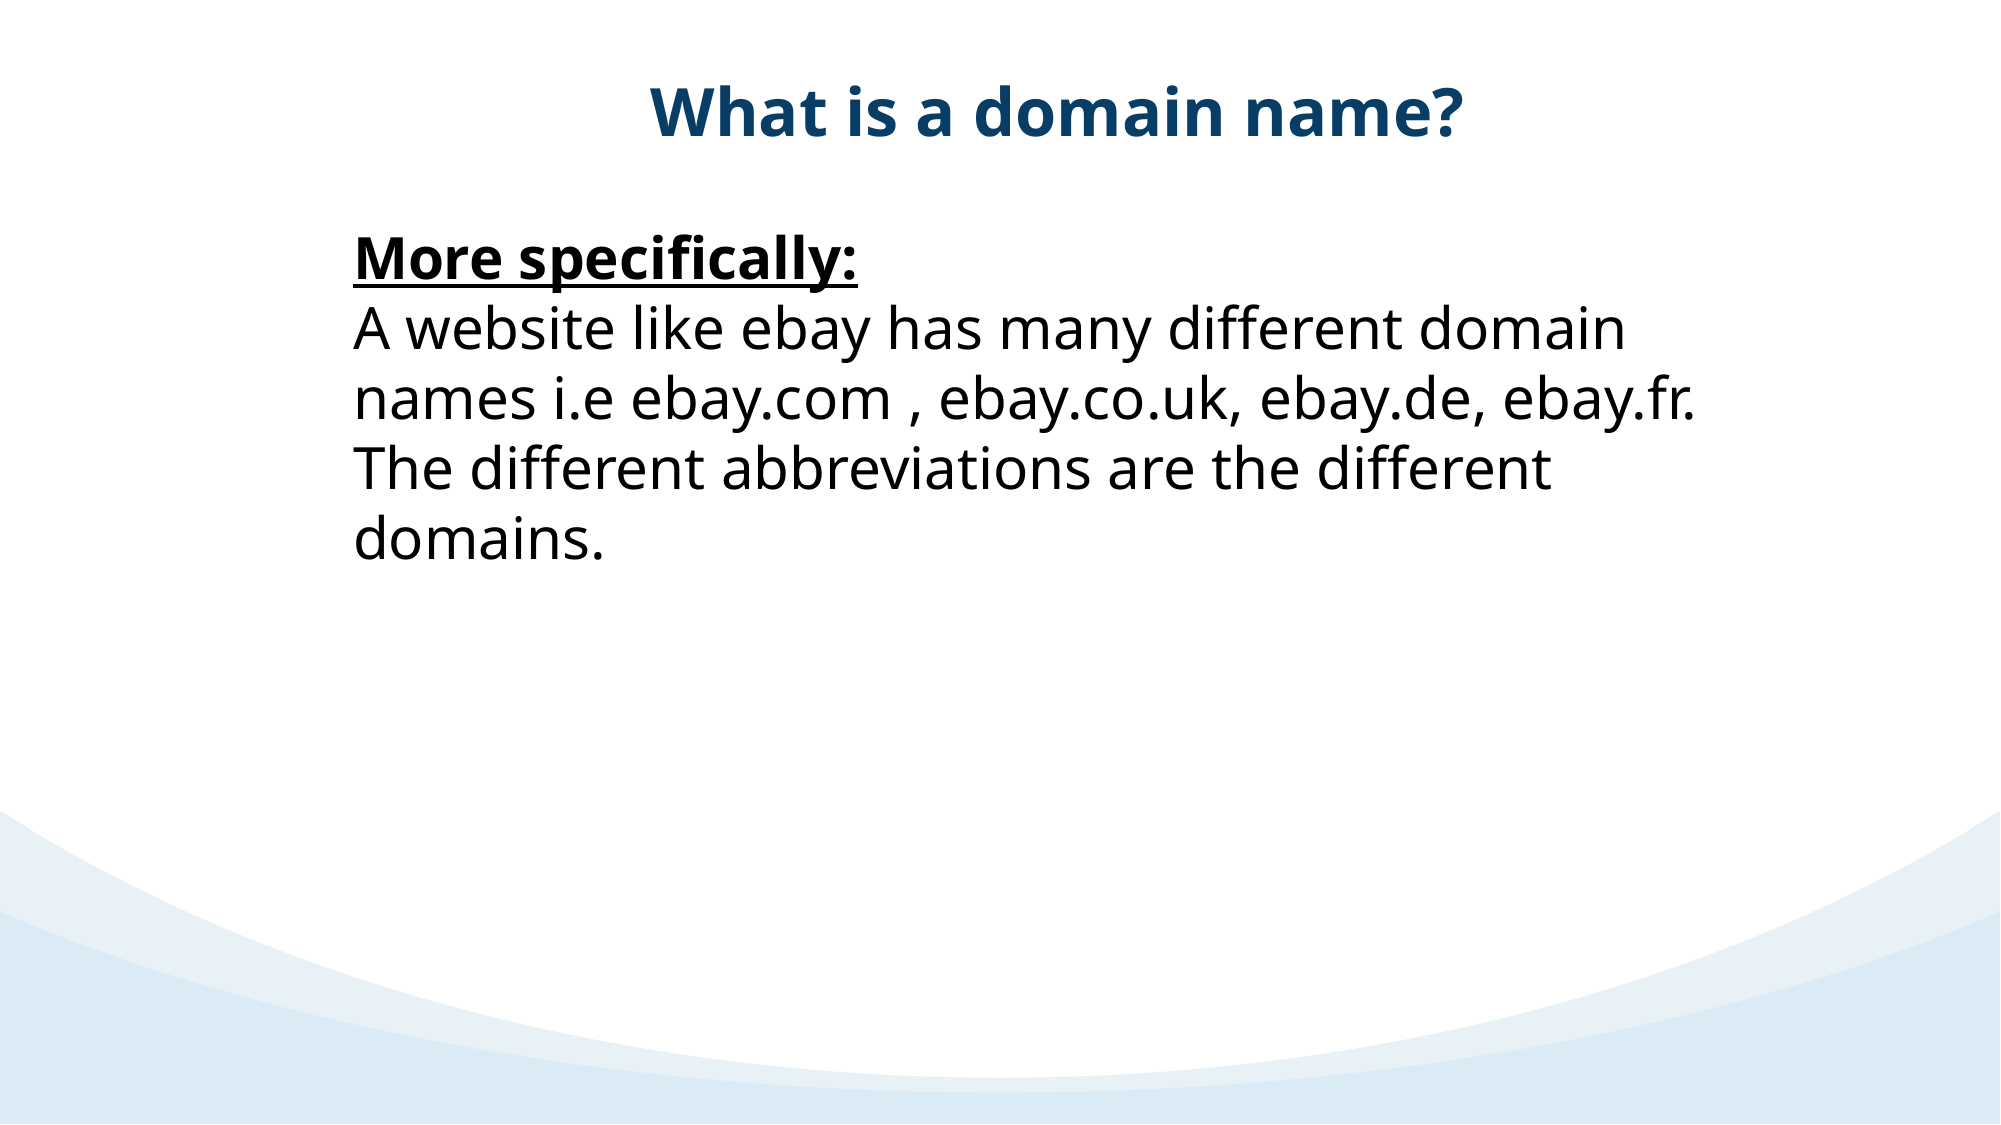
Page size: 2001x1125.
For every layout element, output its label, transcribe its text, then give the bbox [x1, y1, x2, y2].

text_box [0, 810, 2000, 1124]
text_box What is a domain name? [650, 70, 1500, 151]
text_box More specifically: A website like ebay has many different domain names i.e ebay.com , ebay.co.uk, ebay.de, ebay.fr. The different abbreviations are the different domains. [338, 213, 1813, 649]
